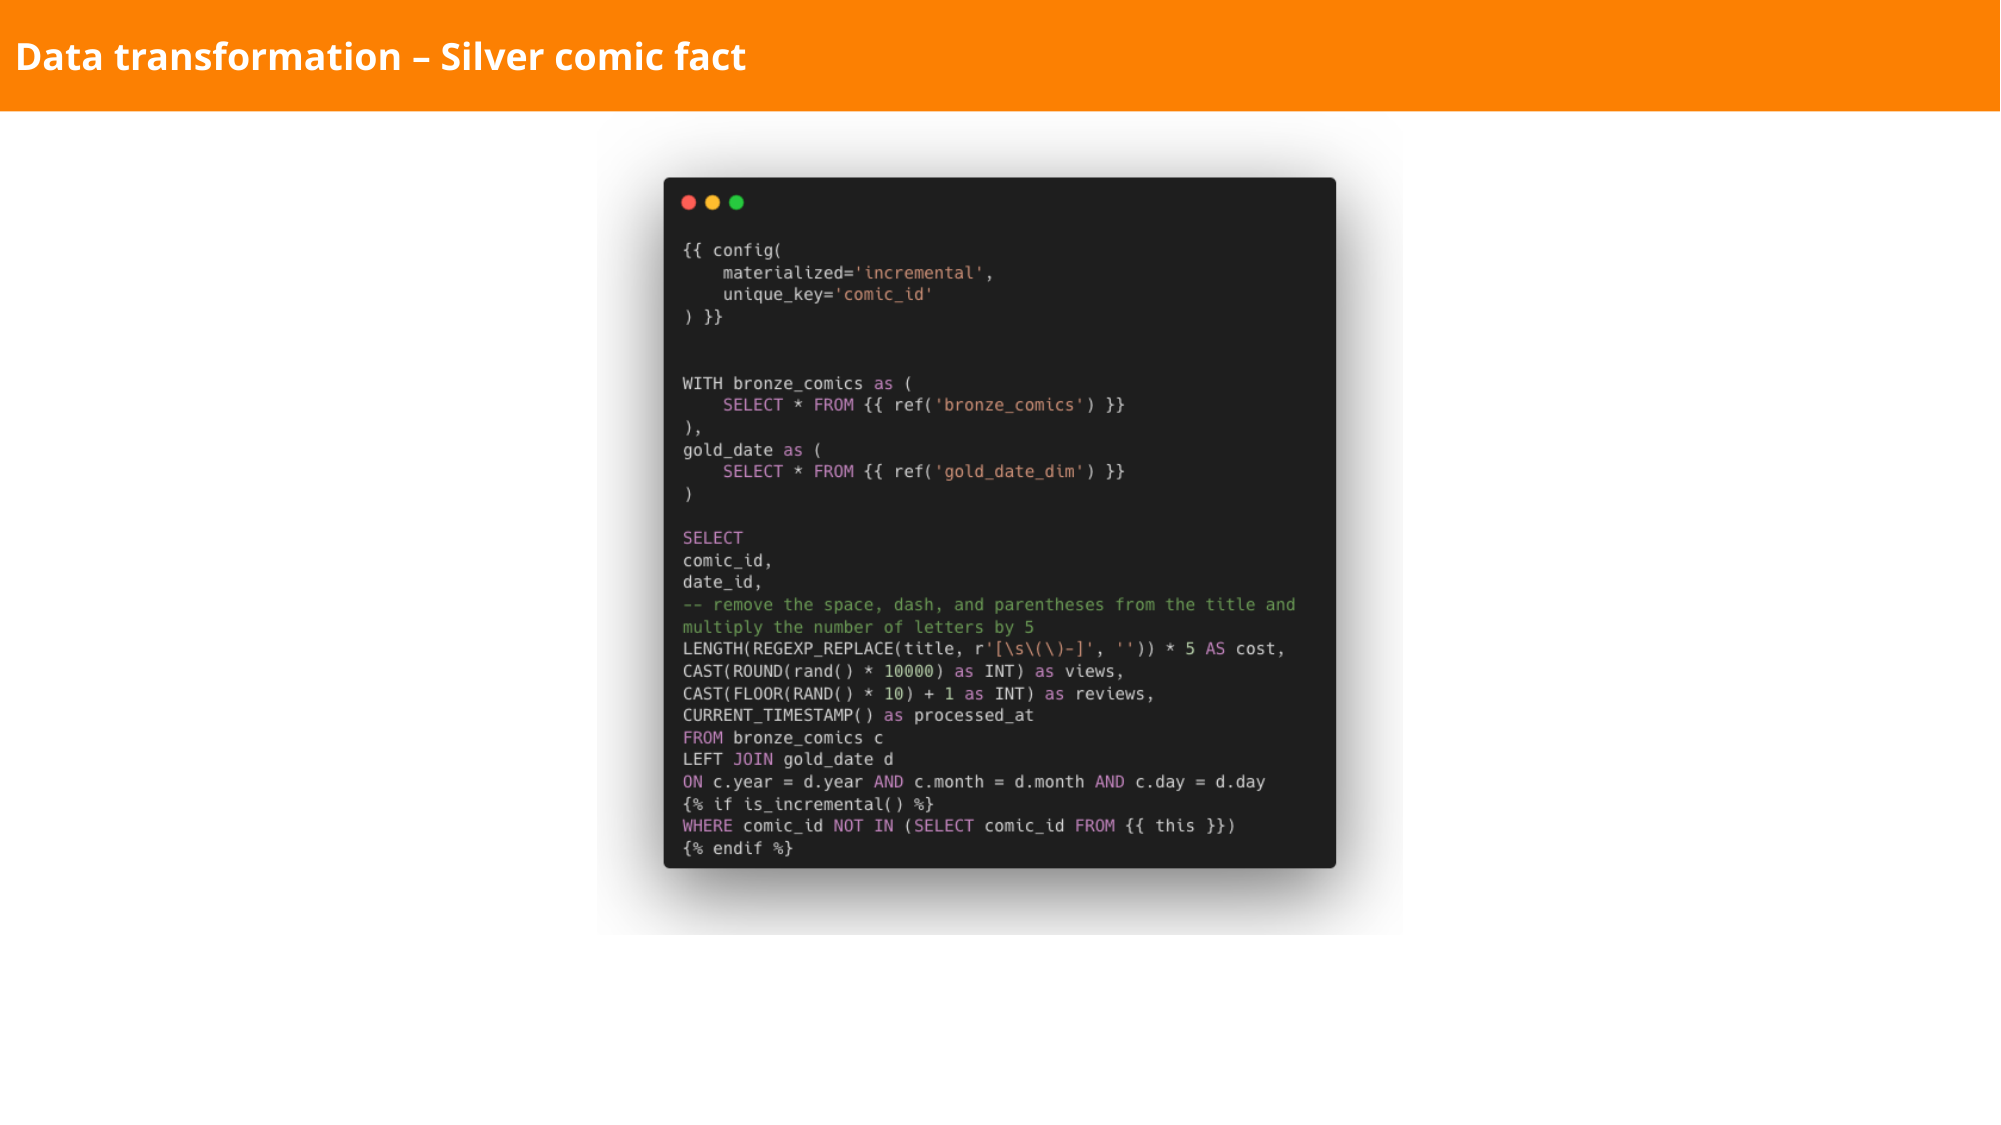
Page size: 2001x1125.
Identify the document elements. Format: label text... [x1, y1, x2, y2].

text_box Data transformation – Silver comic fact [0, 0, 2000, 113]
picture [597, 110, 1403, 936]
